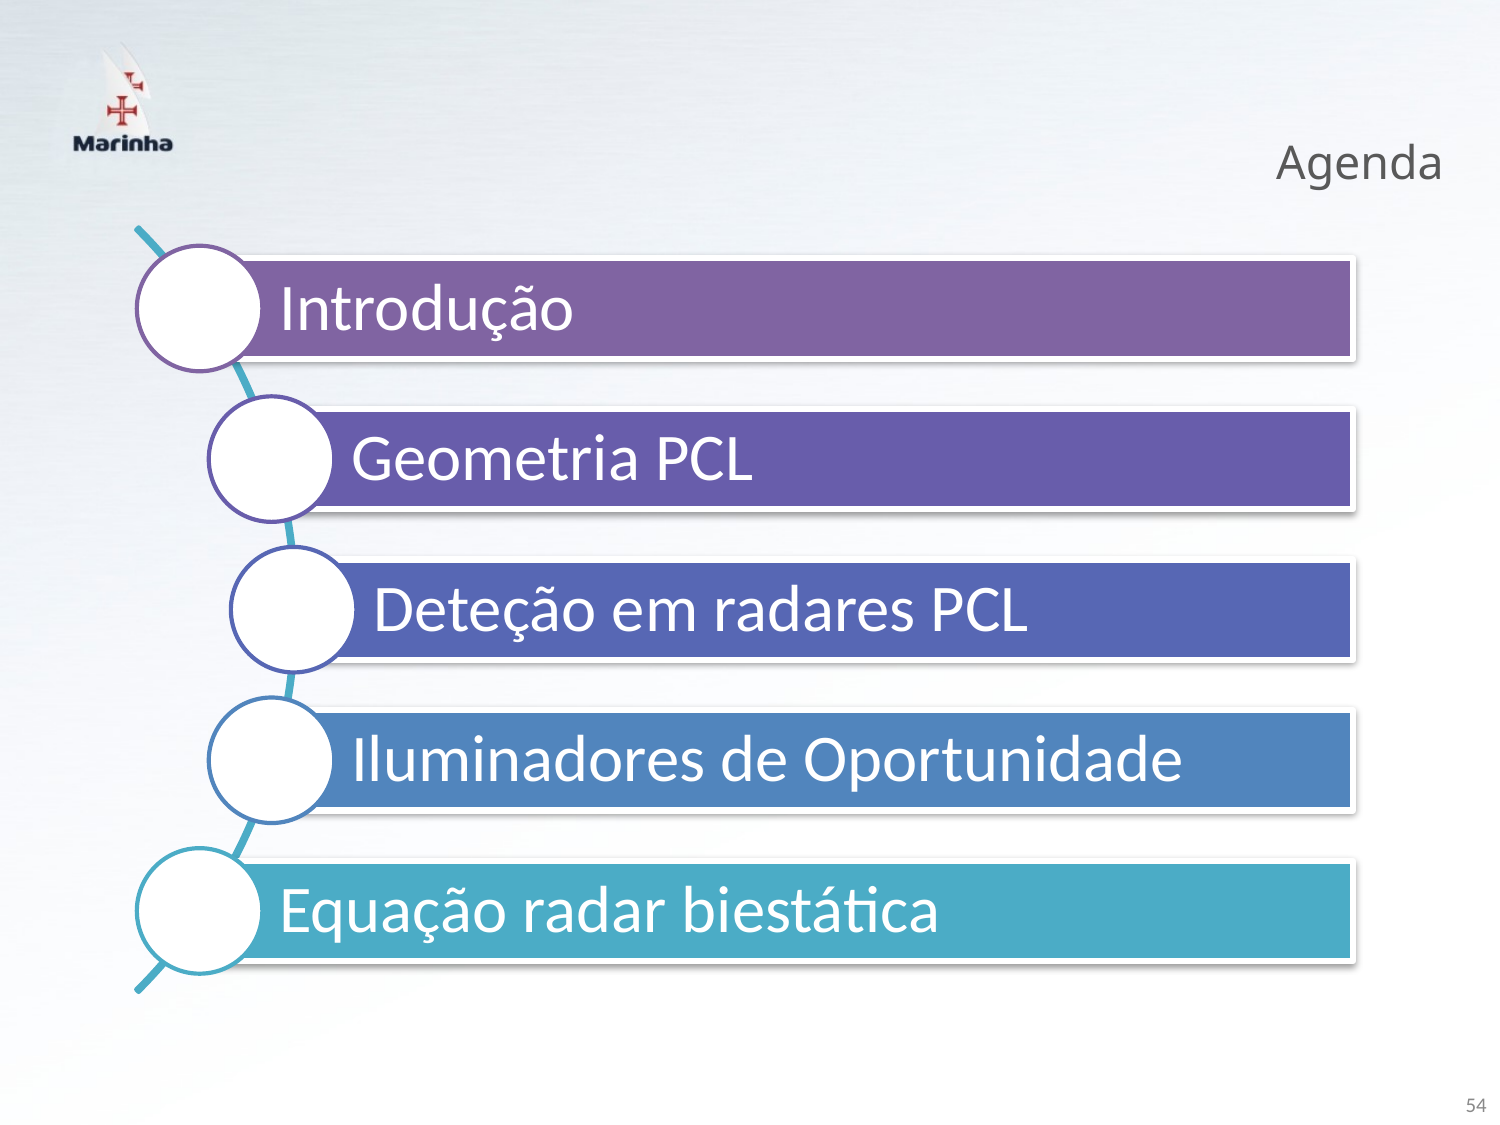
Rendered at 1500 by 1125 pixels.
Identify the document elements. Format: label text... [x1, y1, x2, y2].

slide_number 54 [1151, 1074, 1500, 1125]
picture [0, 0, 1500, 1125]
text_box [123, 207, 1365, 1012]
text_box Agenda [230, 125, 1459, 197]
